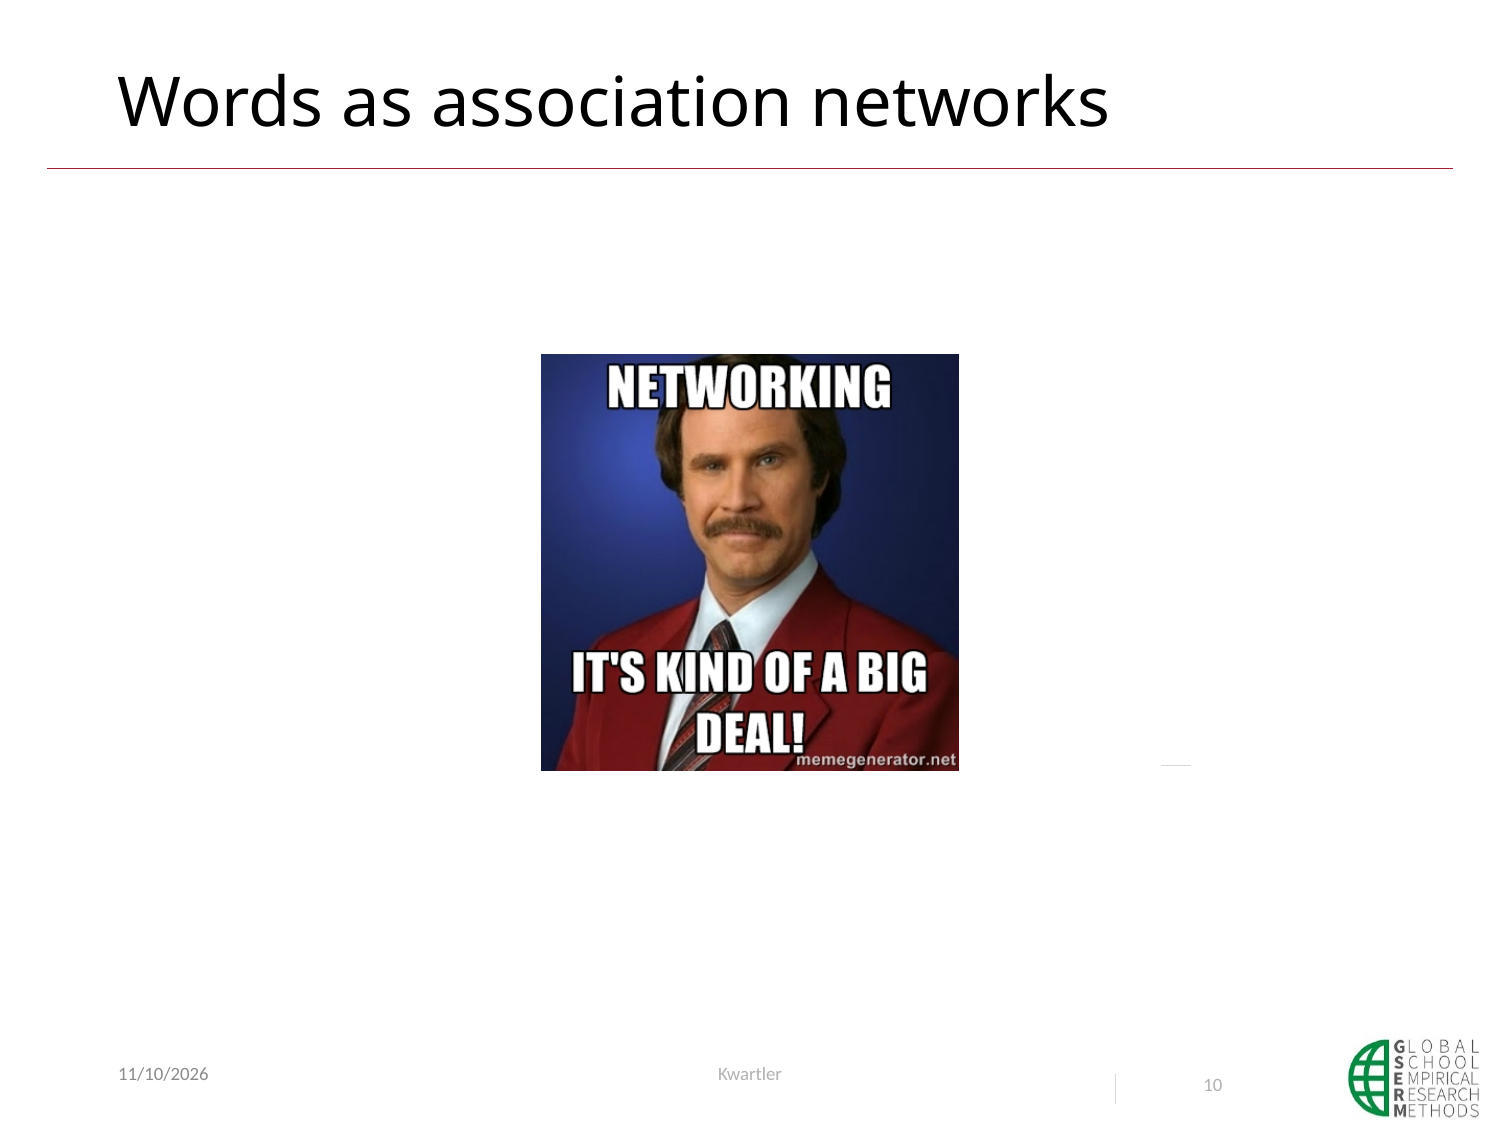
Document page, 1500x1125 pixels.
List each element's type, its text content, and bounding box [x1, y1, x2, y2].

picture [1342, 1031, 1500, 1120]
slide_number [103, 1042, 441, 1103]
slide_number 10 [1188, 1042, 1330, 1103]
picture [541, 354, 959, 771]
footer Kwartler [496, 1042, 1004, 1103]
title Words as association networks [103, 59, 1397, 157]
